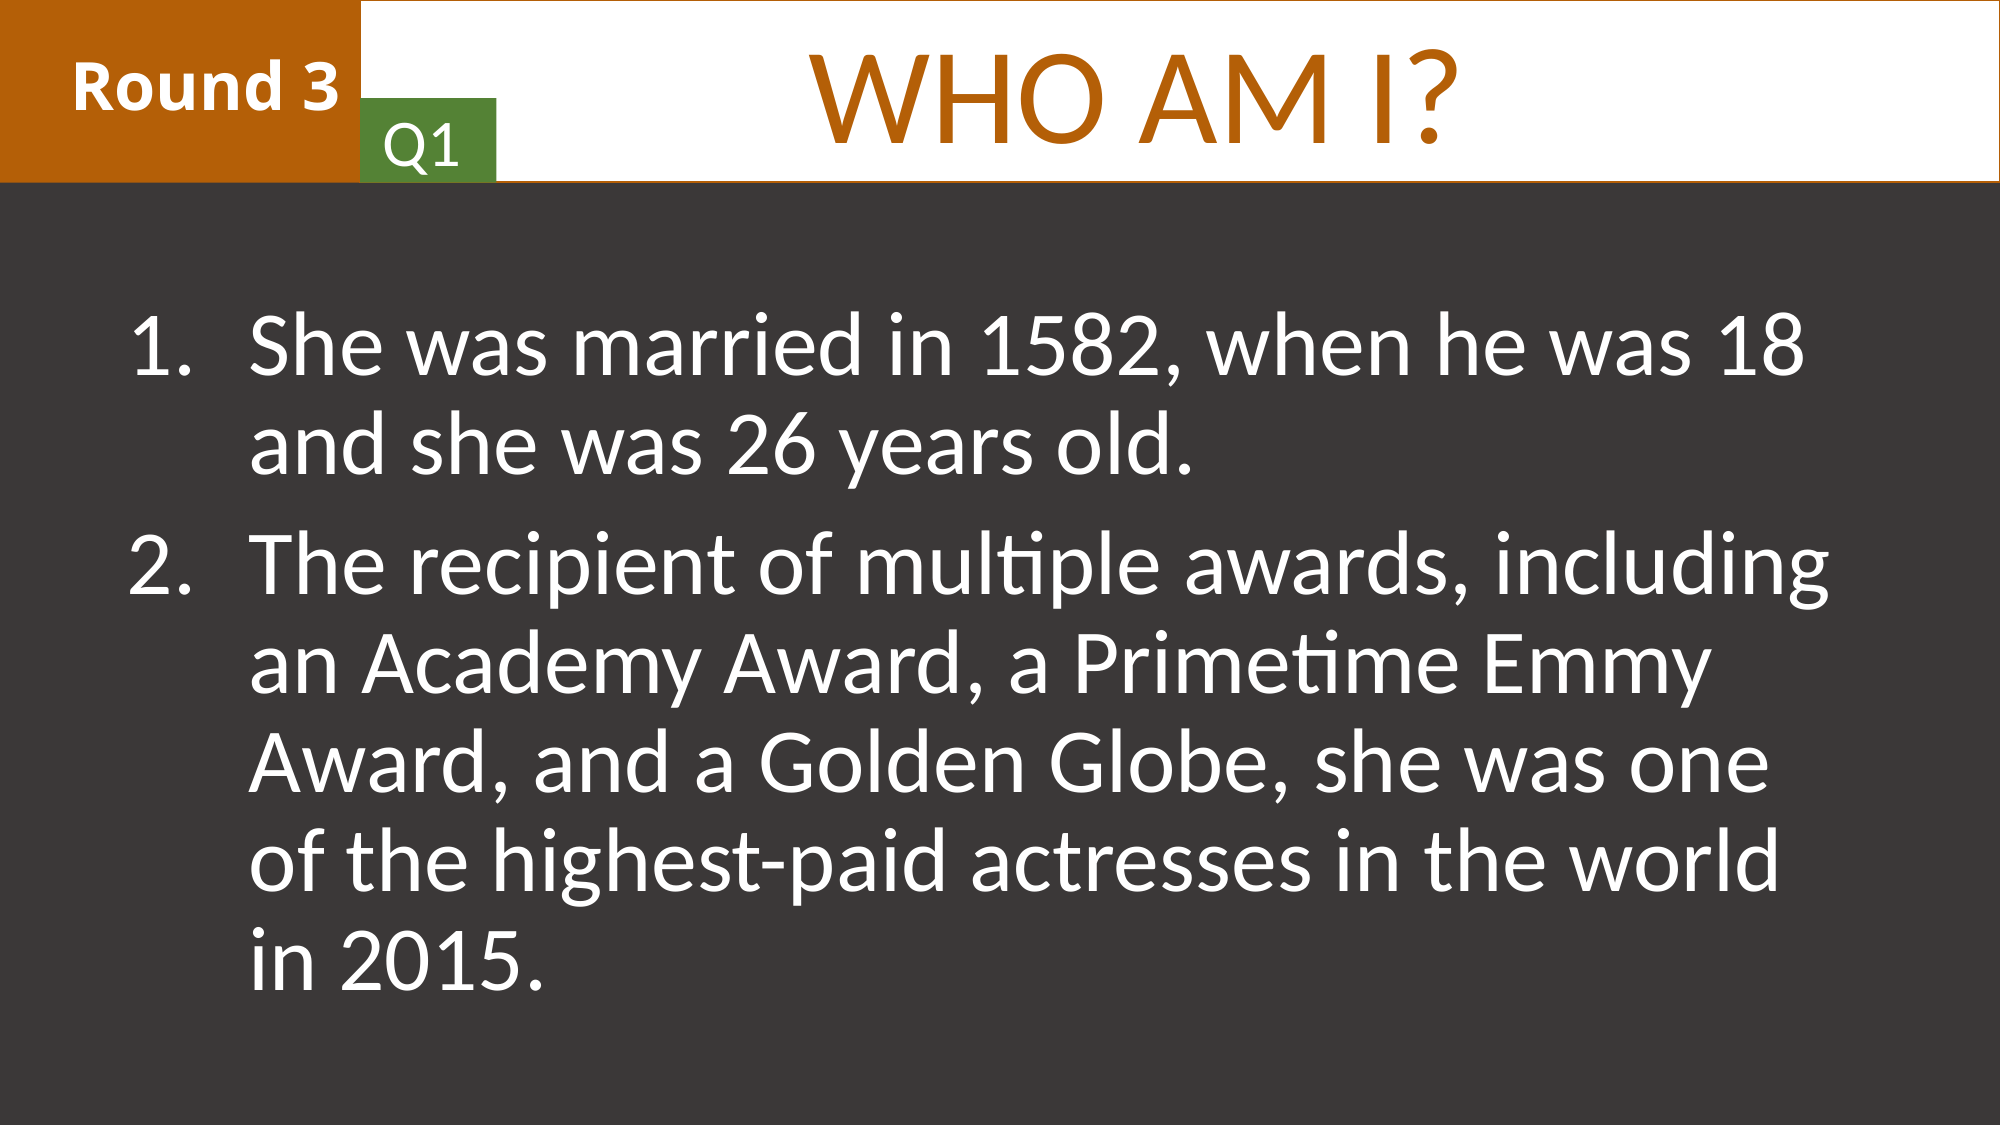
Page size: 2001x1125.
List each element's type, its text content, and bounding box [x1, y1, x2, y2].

text_box [0, 0, 361, 184]
list She was married in 1582, when he was 18 and she was 26 years old. The recipient of multiple awards, including an Academy Award, a Primetime Emmy Award, and a Golden Globe, she was one of the highest-paid actresses in the world in 2015. [111, 288, 1881, 1070]
text_box [361, 0, 2000, 183]
title Round 3 [55, 45, 701, 133]
text_box [489, 97, 497, 184]
text_box Q1 [367, 92, 489, 188]
text_box WHO AM I? [794, 0, 1485, 178]
text_box [359, 97, 367, 184]
